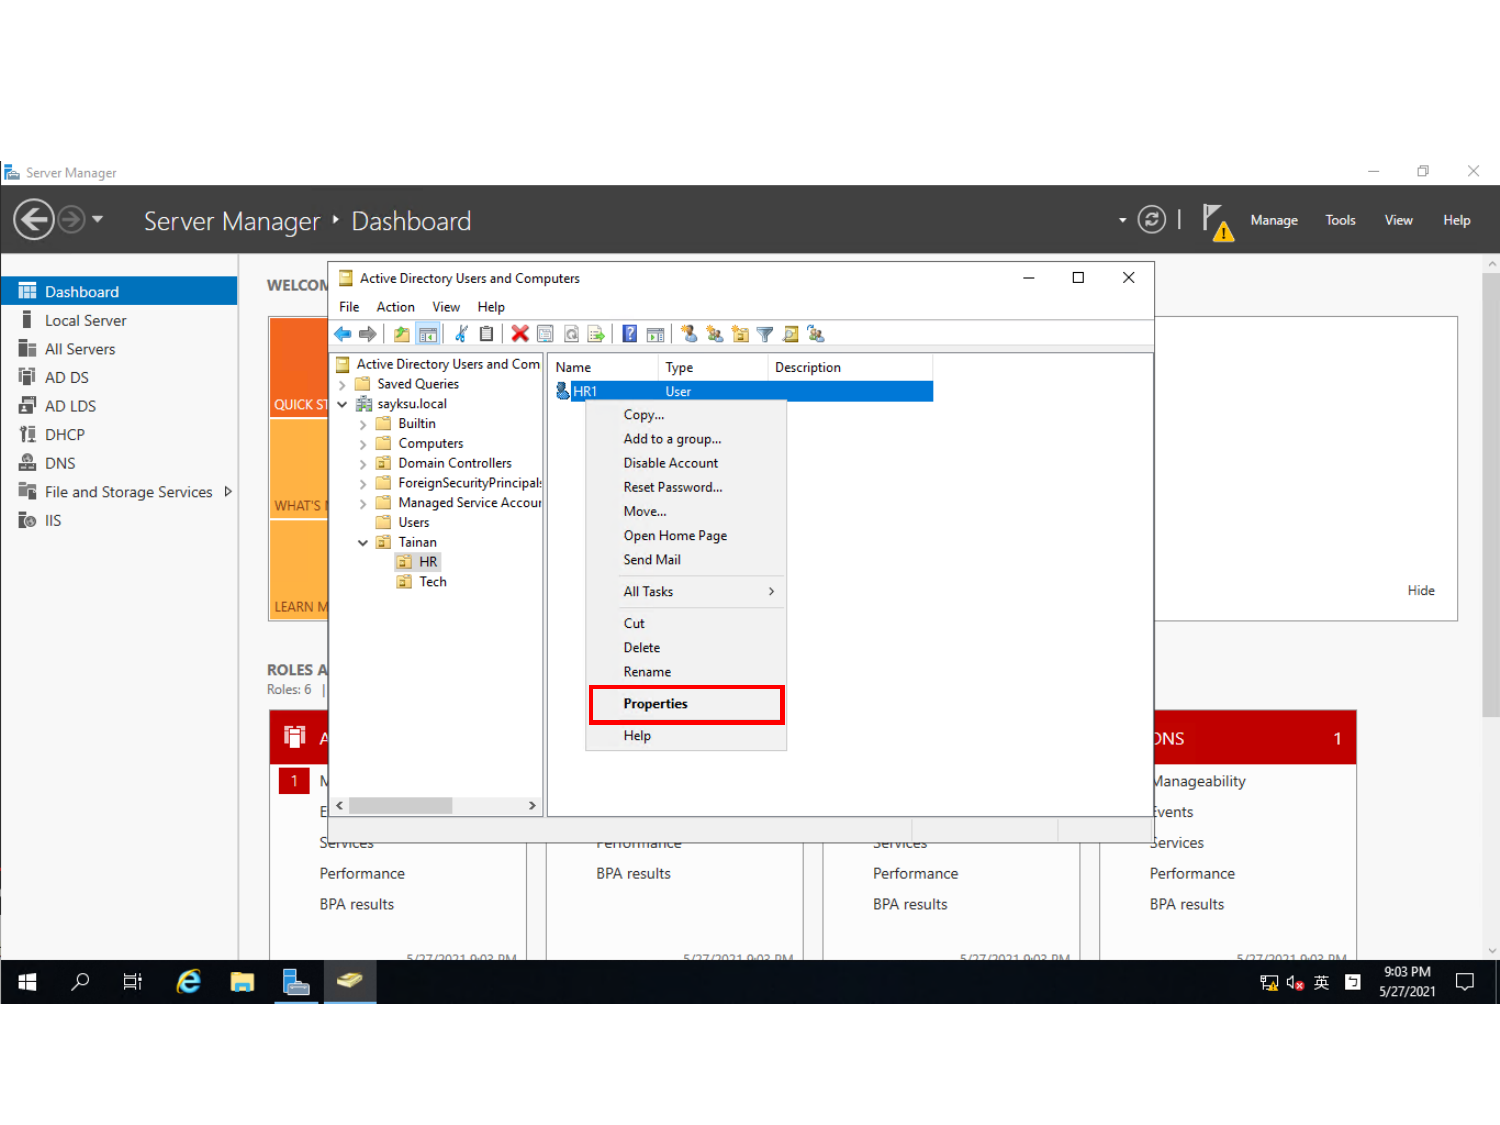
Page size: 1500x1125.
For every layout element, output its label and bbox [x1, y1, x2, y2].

picture [0, 161, 1500, 1005]
